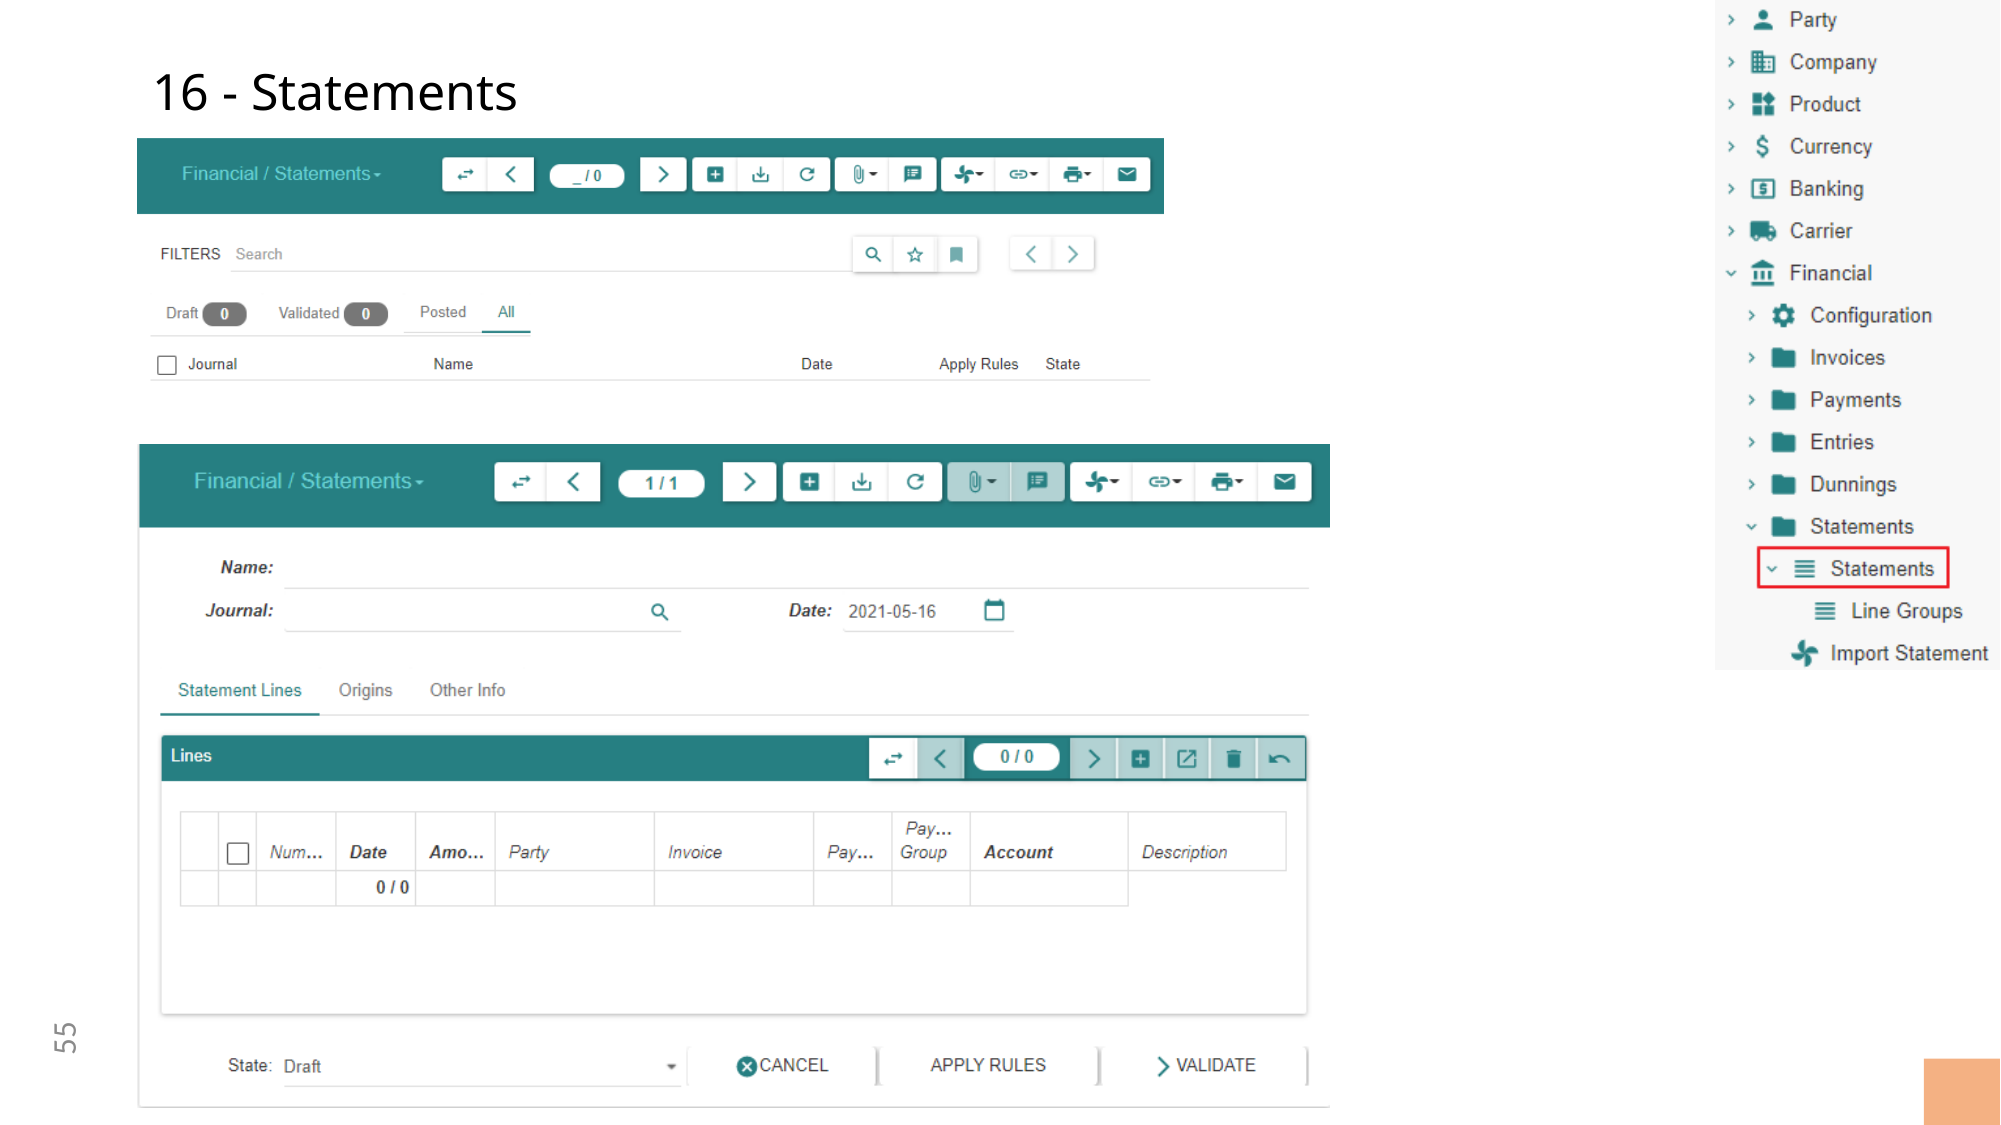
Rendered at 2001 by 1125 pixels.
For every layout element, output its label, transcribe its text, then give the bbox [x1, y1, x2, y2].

picture [137, 444, 1330, 1108]
picture [1715, 0, 2000, 670]
title 16 - Statements [137, 59, 1715, 136]
slide_number 55 [32, 969, 93, 1108]
picture [137, 137, 1164, 426]
text_box [1923, 1058, 2000, 1125]
